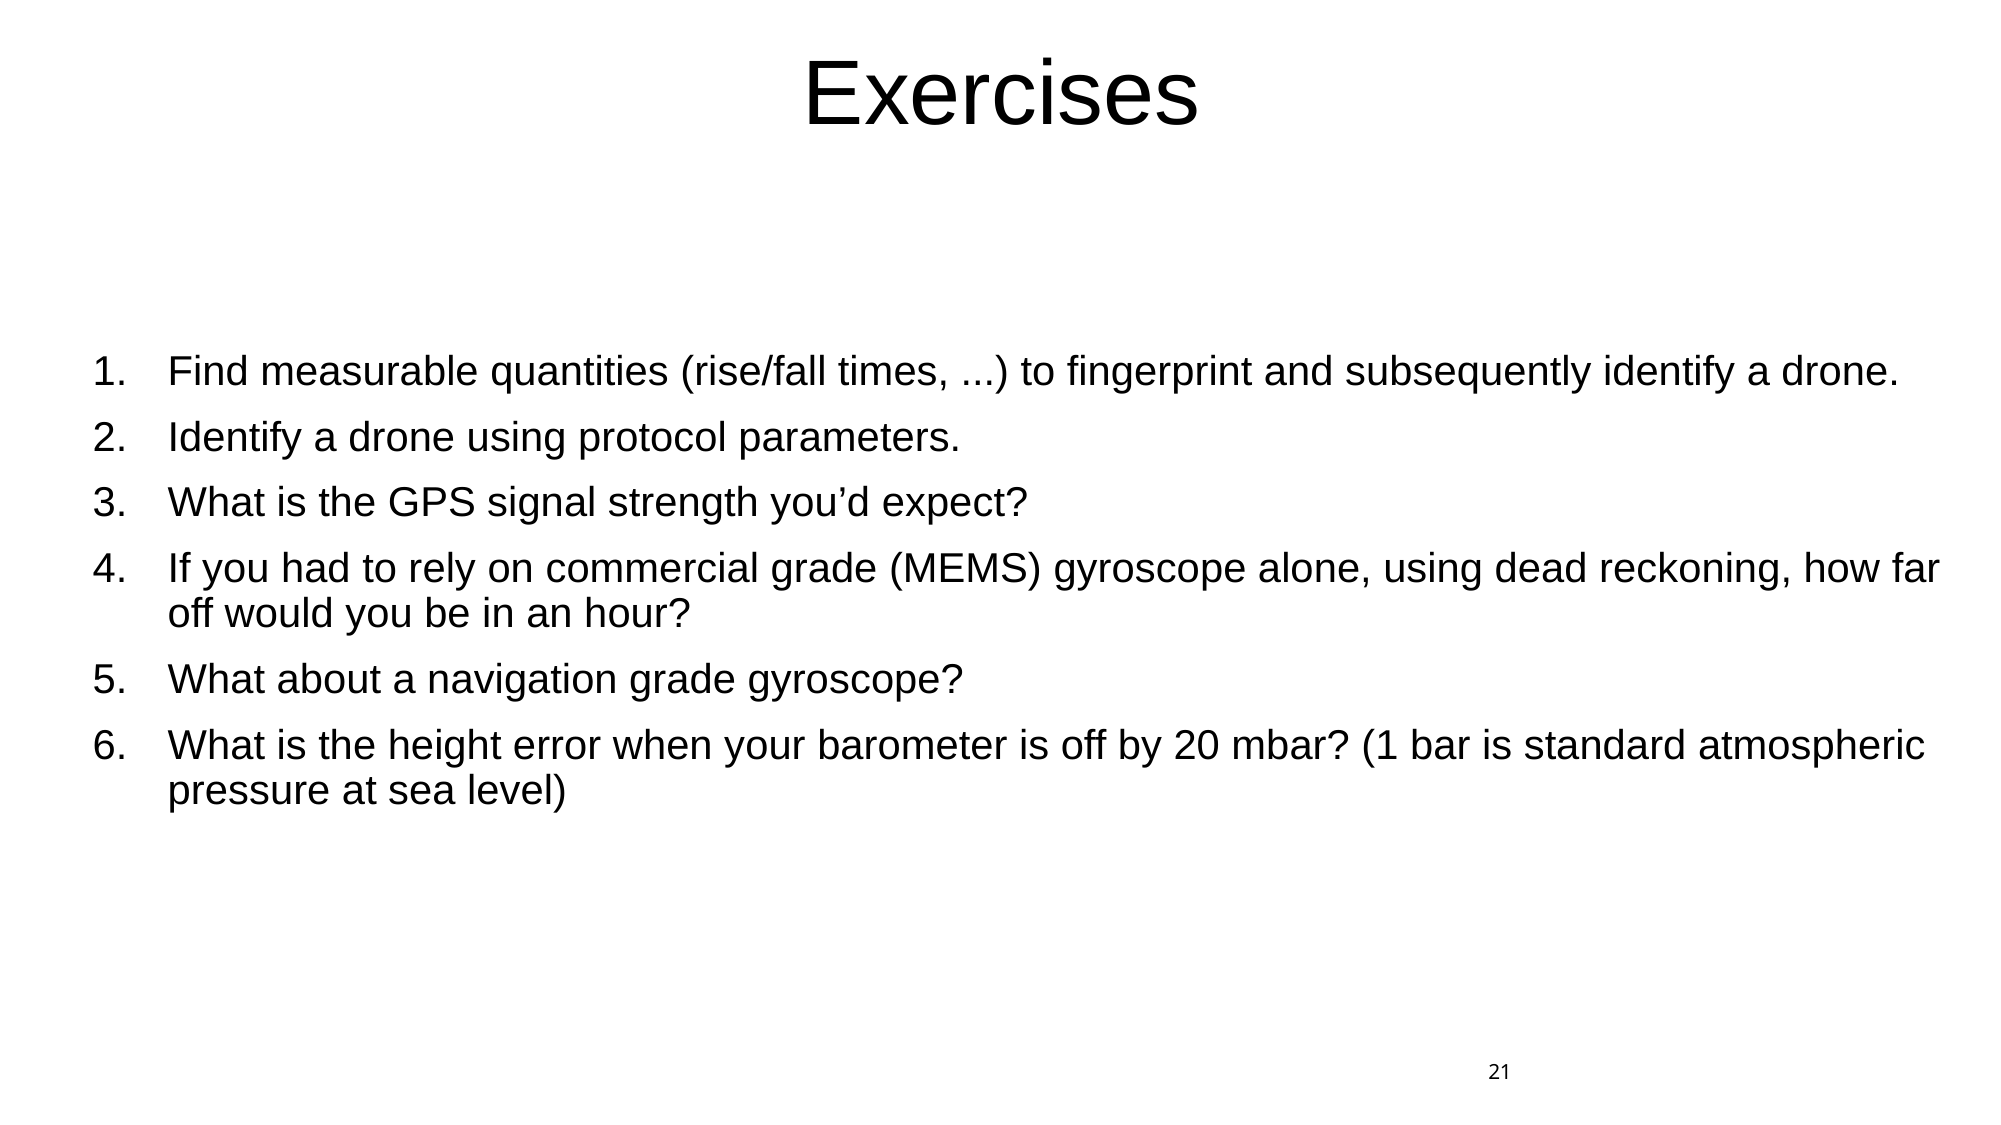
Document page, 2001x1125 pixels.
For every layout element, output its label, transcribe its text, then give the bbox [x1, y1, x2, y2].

list Find measurable quantities (rise/fall times, ...) to fingerprint and subsequently identify a drone. Identify a drone using protocol parameters. What is the GPS signal strength you’d expect? If you had to rely on commercial grade (MEMS) gyroscope alone, using dead reckoning, how far off would you be in an hour? What about a navigation grade gyroscope? What is the height error when your barometer is off by 20 mbar? (1 bar is standard atmospheric pressure at sea level) [77, 341, 1978, 1043]
title Exercises [77, 23, 1927, 166]
slide_number 21 [1325, 1042, 1675, 1103]
